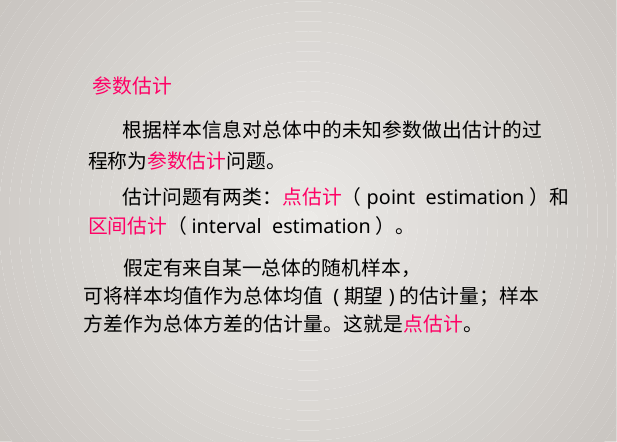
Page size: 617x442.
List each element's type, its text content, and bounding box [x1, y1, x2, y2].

text_box 可将样本均值作为总体均值 (期望)的估计量；样本 方差作为总体方差的估计量。这就是点估计。 [83, 287, 613, 335]
text_box 参数估计 根据样本信息对总体中的未知参数做出估计的过 [92, 77, 611, 142]
text_box 程称为参数估计问题。 [88, 153, 318, 173]
text_box 估计问题有两类：点估计（point estimation）和 区间估计（interval estimation）。 [88, 186, 614, 238]
